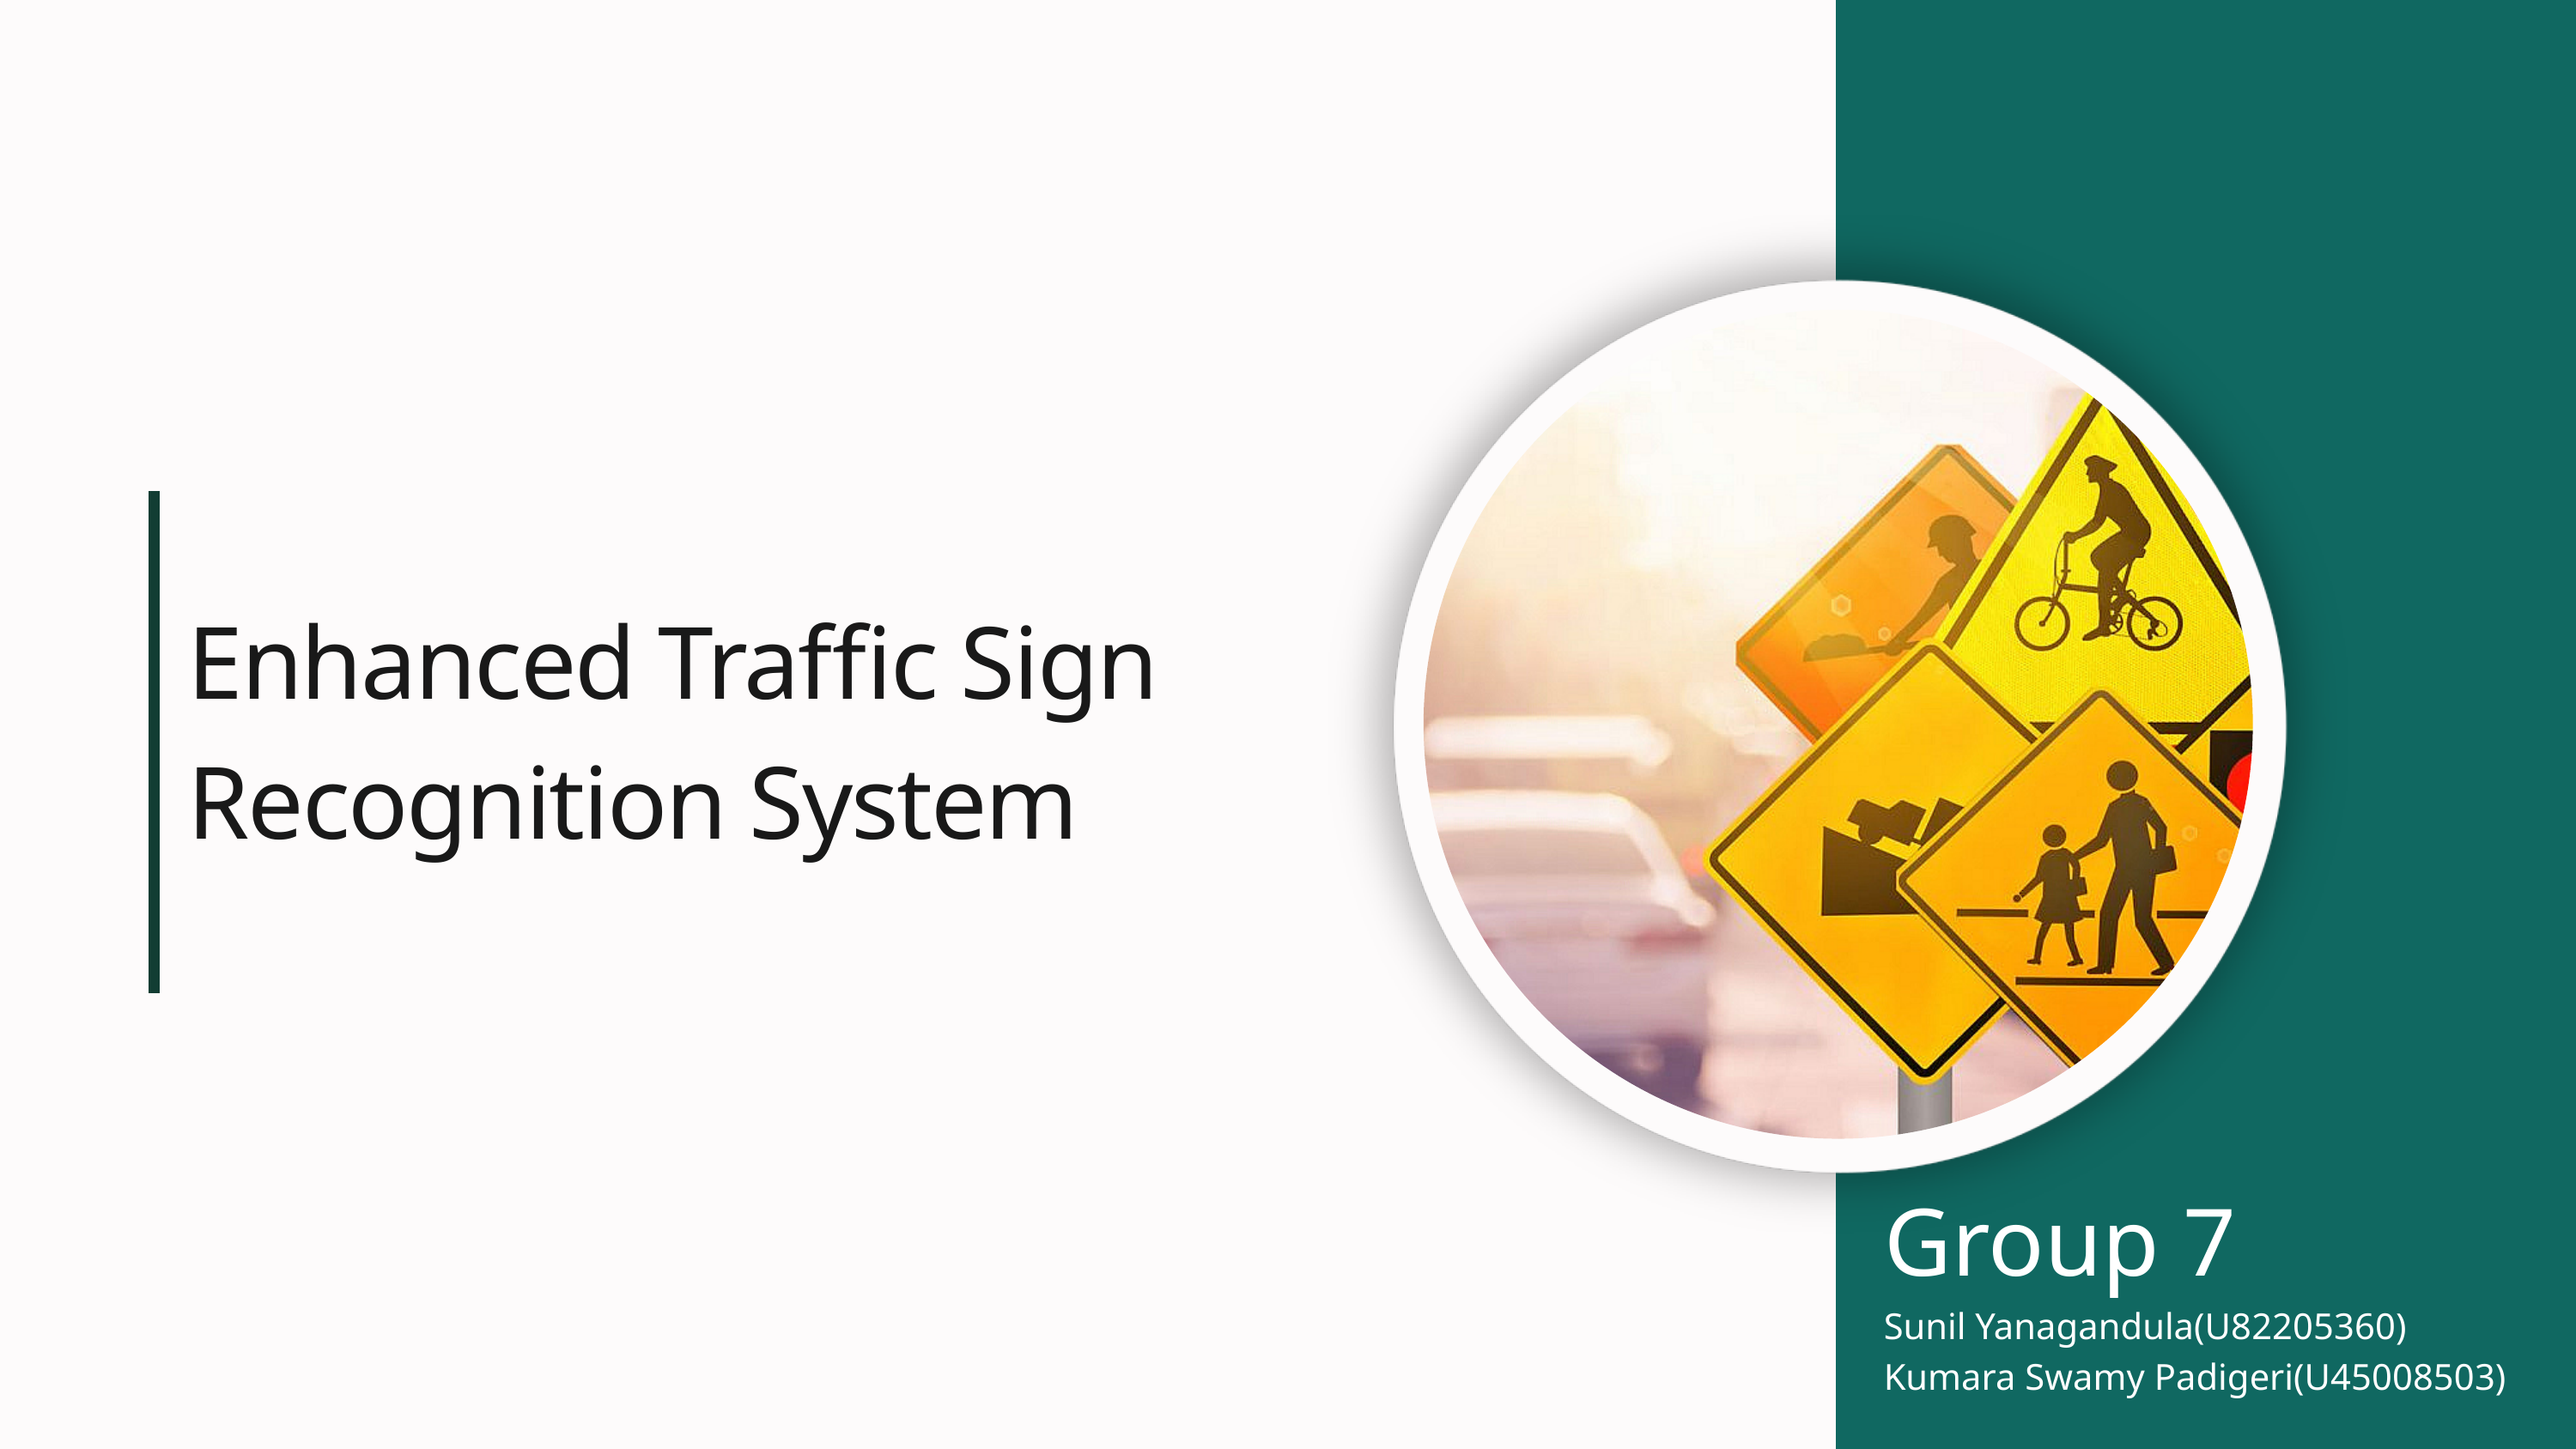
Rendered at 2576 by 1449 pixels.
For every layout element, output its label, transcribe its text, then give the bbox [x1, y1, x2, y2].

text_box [1423, 309, 2253, 1139]
text_box Enhanced Traffic Sign Recognition System [188, 579, 1236, 859]
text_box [149, 491, 161, 993]
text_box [1835, 0, 2576, 1449]
text_box [1328, 215, 1829, 1234]
